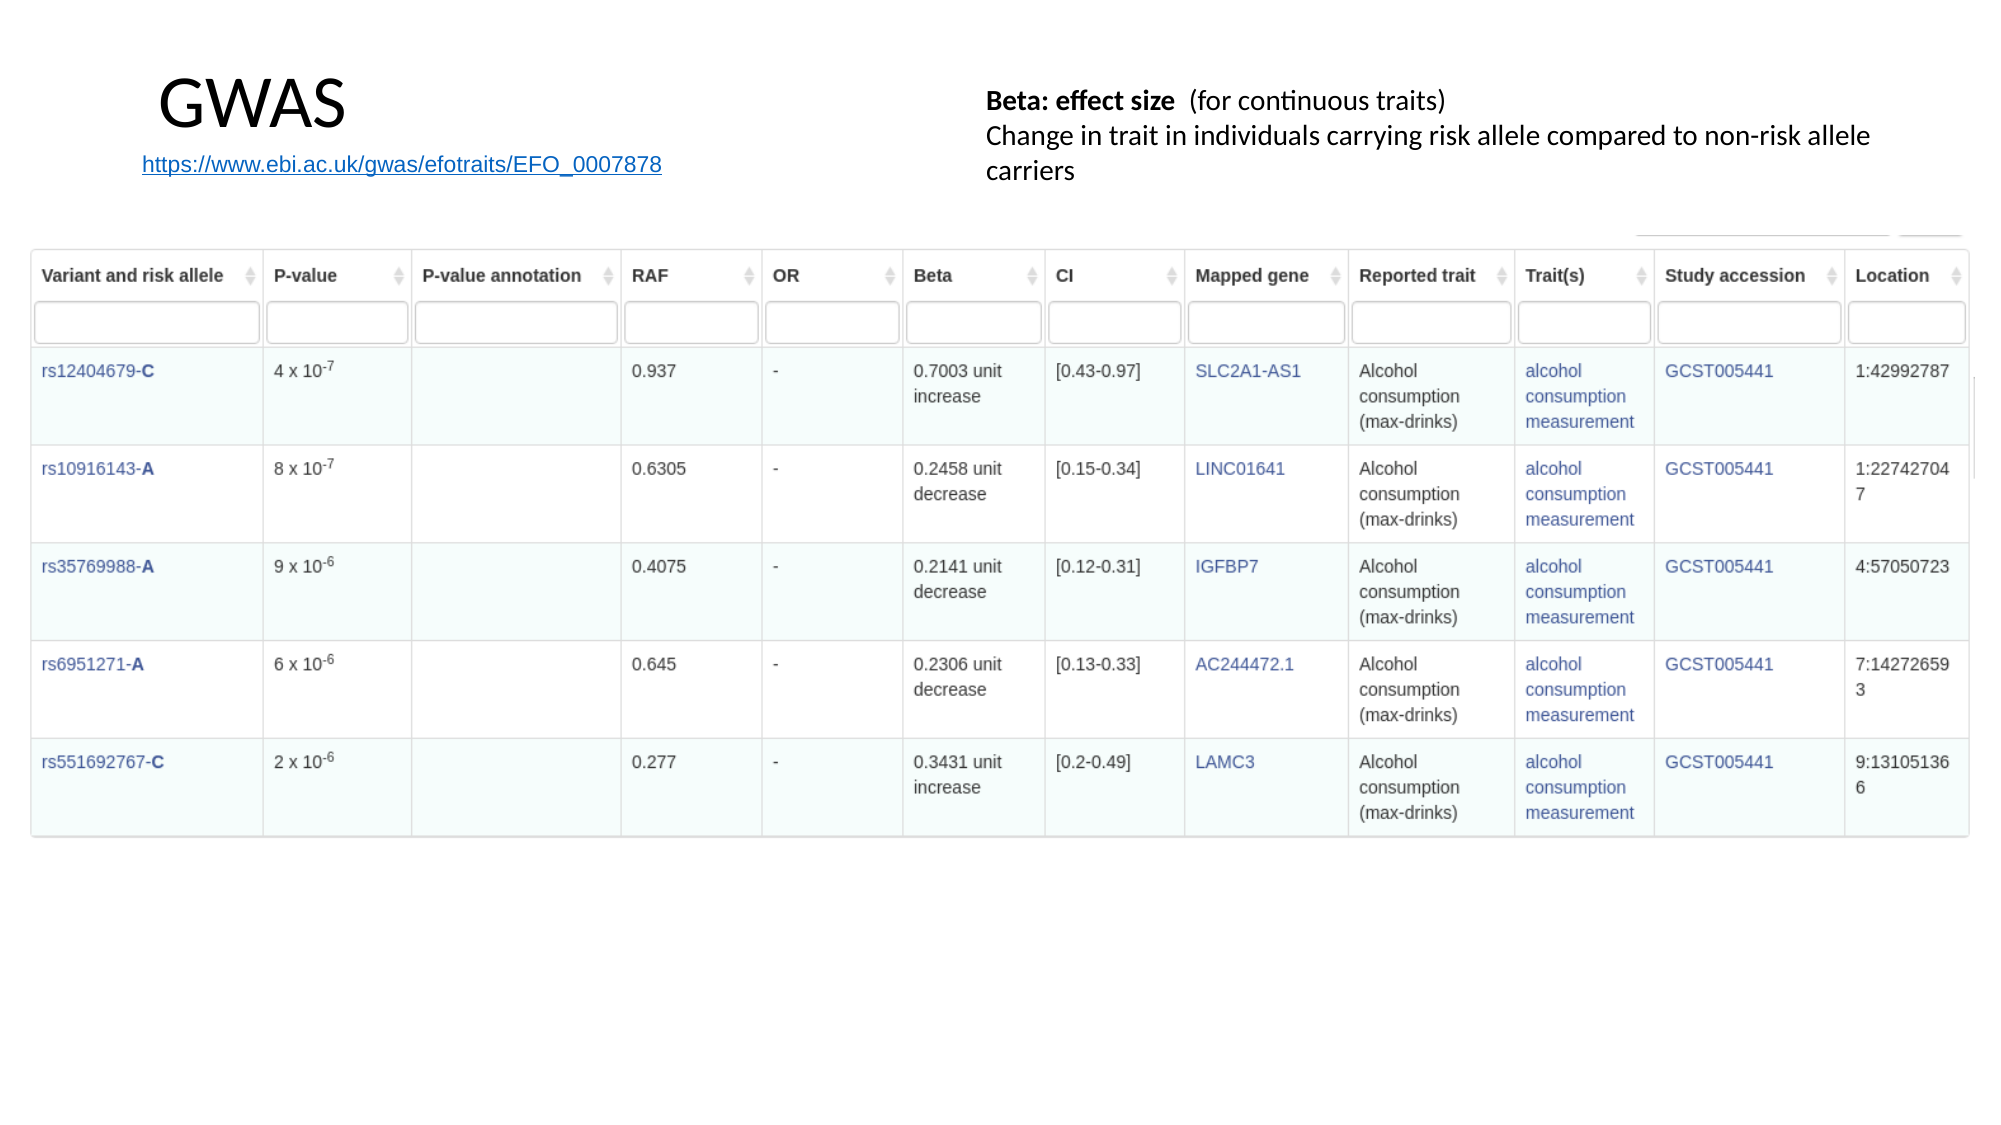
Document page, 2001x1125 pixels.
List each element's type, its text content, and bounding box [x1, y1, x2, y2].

picture [24, 235, 1976, 848]
text_box GWAS [144, 45, 1820, 152]
text_box Beta: effect size (for continuous traits) Change in trait in individuals carrying risk allele compared to non-risk allele carriers [971, 66, 1982, 211]
text_box https://www.ebi.ac.uk/gwas/efotraits/EFO_0007878 [127, 134, 736, 221]
